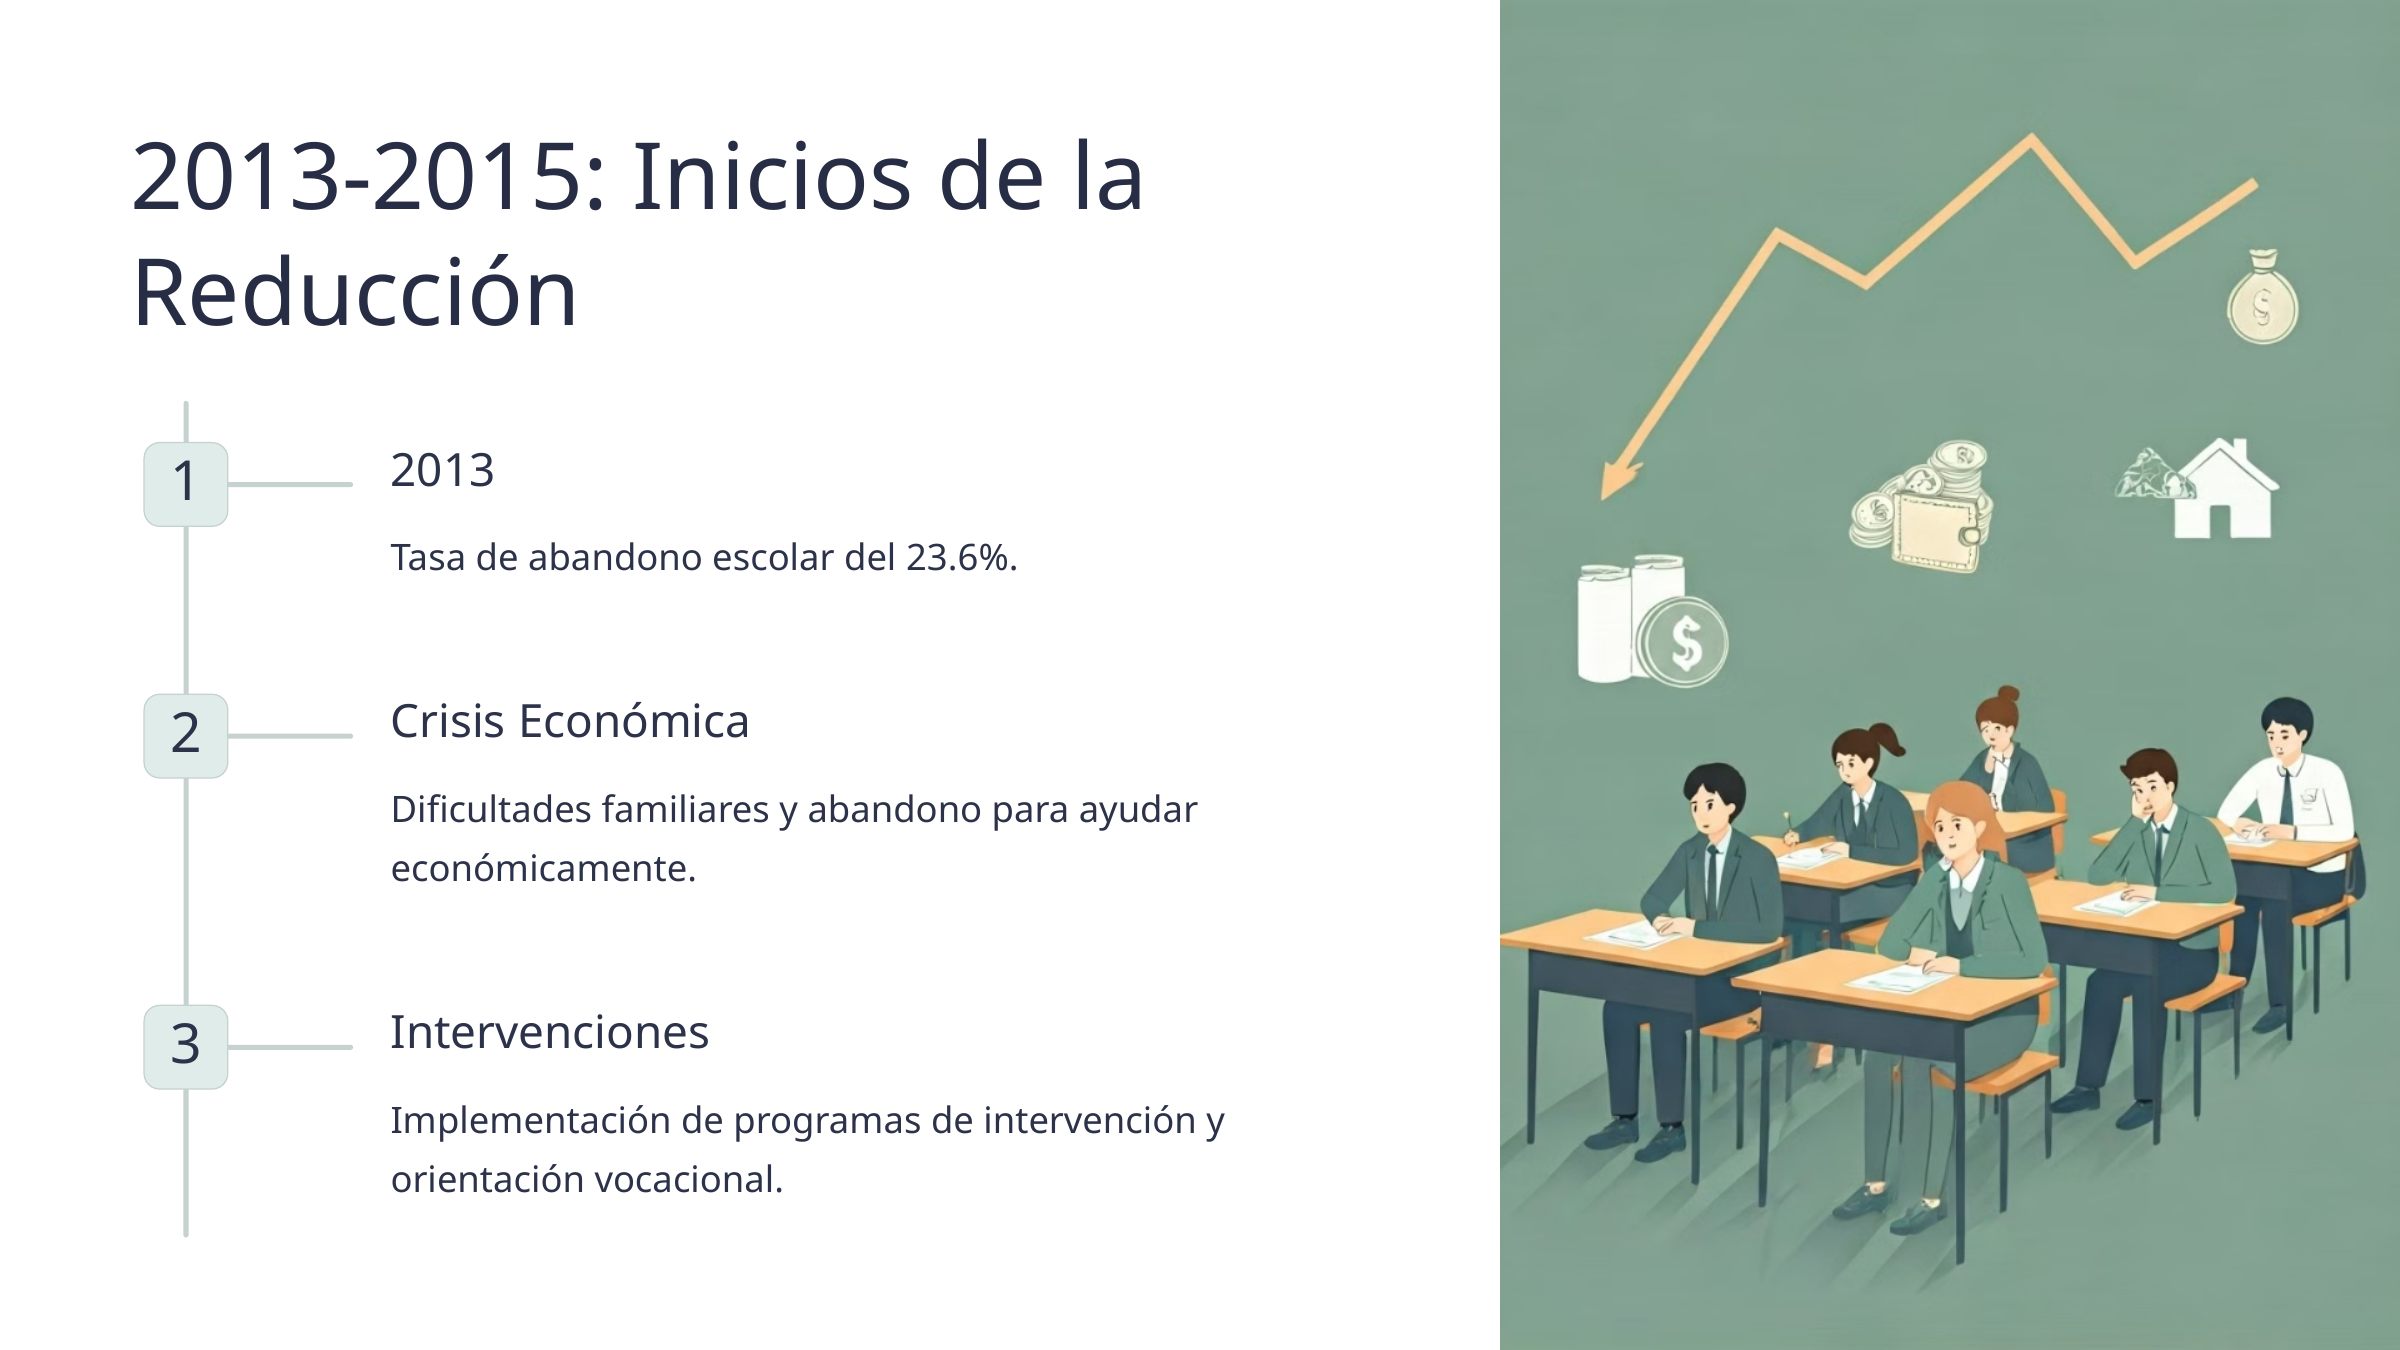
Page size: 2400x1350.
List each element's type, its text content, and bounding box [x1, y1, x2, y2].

text_box 3 [171, 1019, 201, 1076]
text_box [228, 733, 354, 739]
text_box [183, 1090, 189, 1238]
text_box 2013 [390, 438, 856, 497]
text_box Implementación de programas de intervención y orientación vocacional. [390, 1081, 1370, 1201]
text_box [183, 400, 189, 442]
text_box 2013-2015: Inicios de la Reducción [130, 112, 1370, 345]
text_box Tasa de abandono escolar del 23.6%. [390, 518, 1370, 578]
text_box Crisis Económica [390, 689, 856, 748]
text_box 1 [177, 456, 195, 513]
text_box [144, 442, 228, 527]
text_box [183, 527, 189, 694]
text_box Dificultades familiares y abandono para ayudar económicamente. [390, 770, 1370, 890]
text_box 2 [171, 708, 201, 764]
text_box [144, 694, 228, 778]
text_box [183, 778, 189, 1005]
picture [1499, 0, 2400, 1350]
text_box [144, 1005, 228, 1090]
text_box [228, 482, 354, 488]
text_box [228, 1044, 354, 1050]
text_box Intervenciones [390, 1000, 856, 1059]
